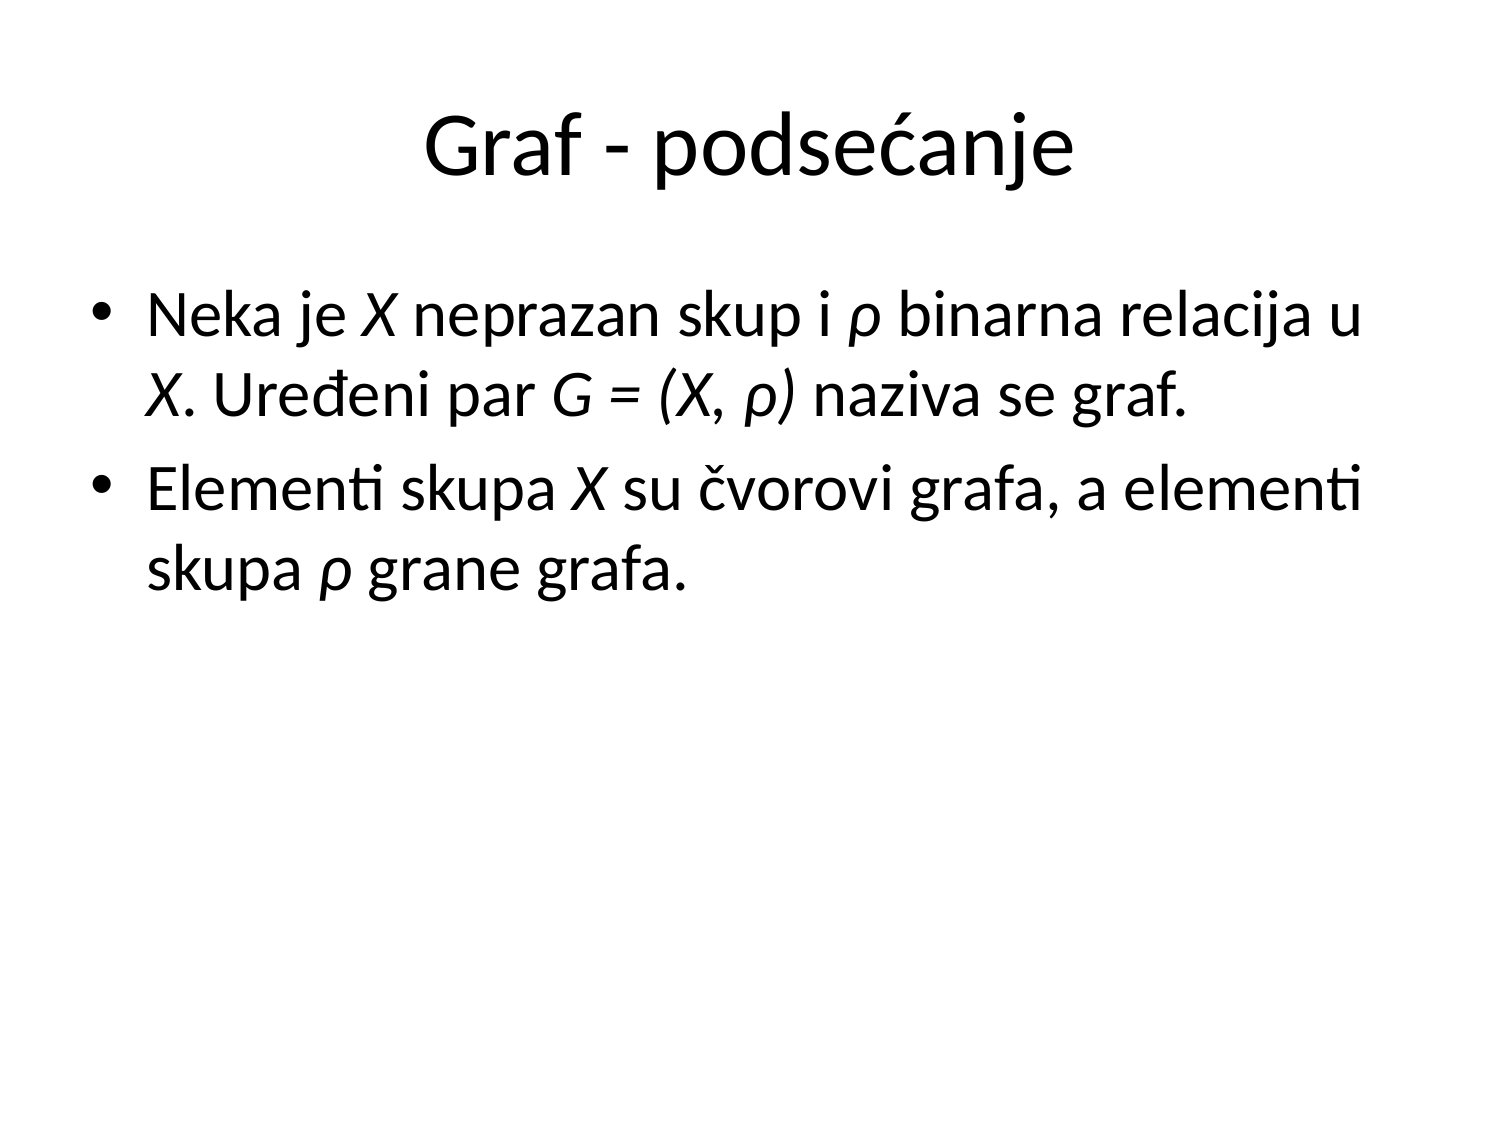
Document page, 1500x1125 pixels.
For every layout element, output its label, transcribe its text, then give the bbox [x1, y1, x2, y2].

list Neka je X neprazan skup i ρ binarna relacija u X. Uređeni par G = (X, ρ) naziva se graf. Elementi skupa X su čvorovi grafa, a elementi skupa ρ grane grafa. [75, 262, 1425, 1005]
title Graf - podsećanje [75, 45, 1425, 233]
